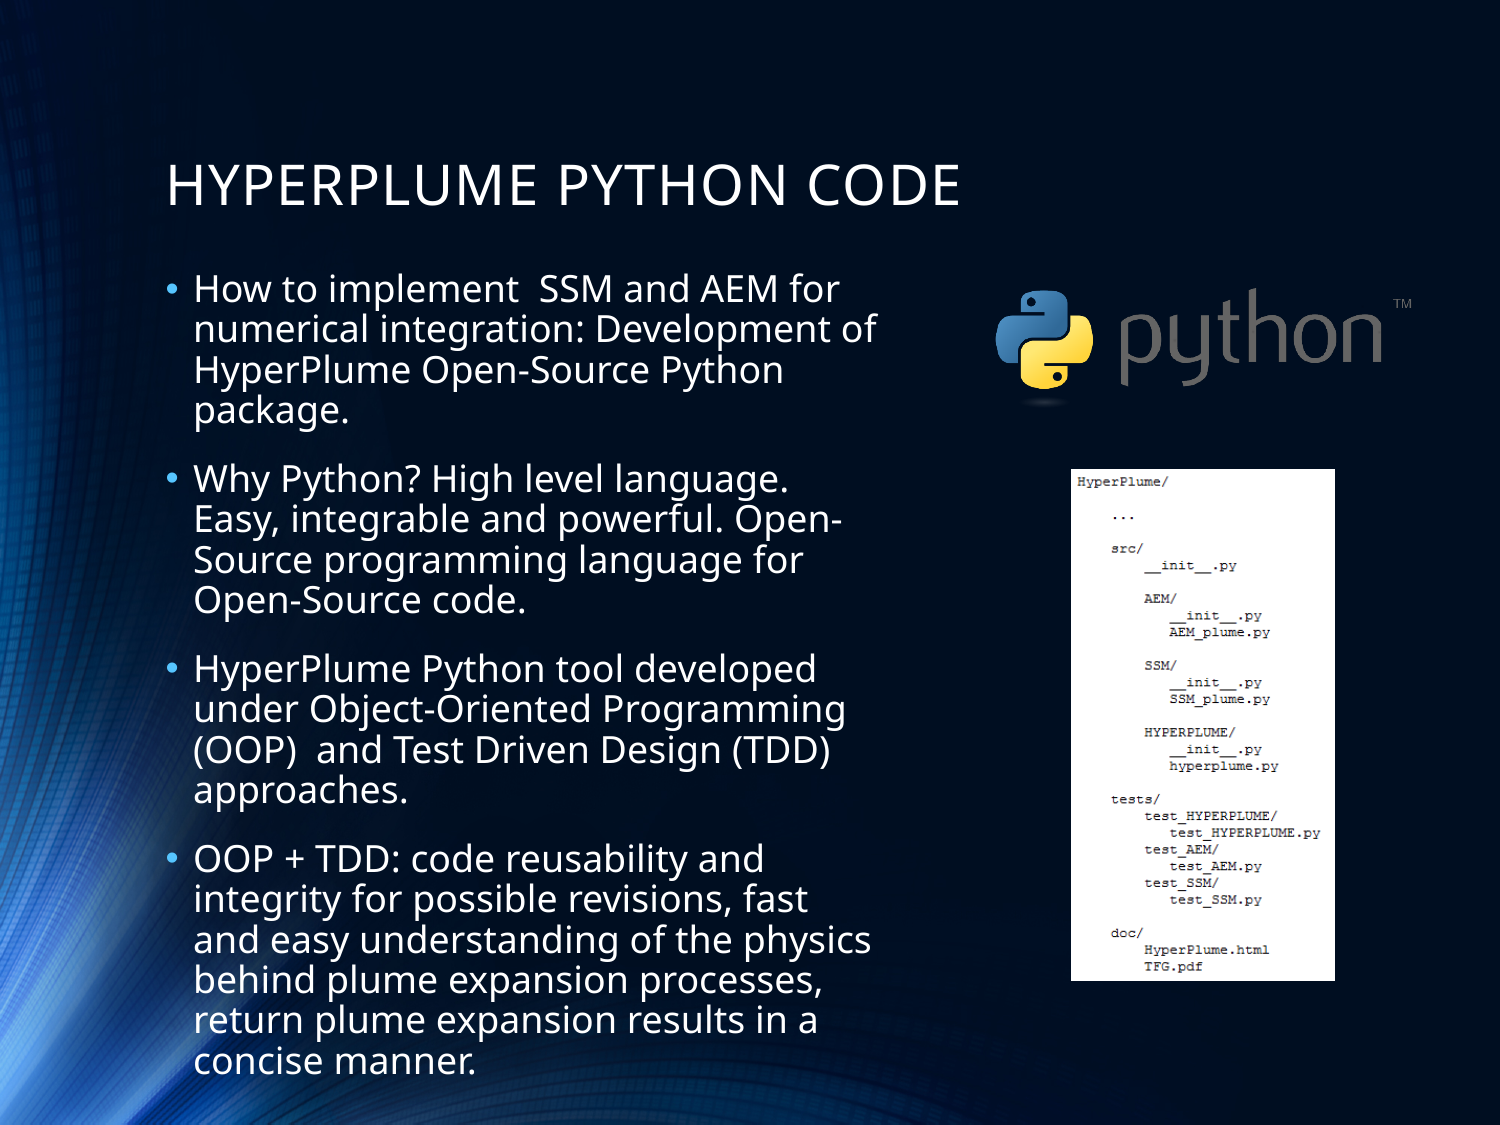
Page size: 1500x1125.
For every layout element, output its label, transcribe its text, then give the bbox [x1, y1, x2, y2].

title HYPERPLUME PYTHON CODE [150, 0, 1276, 225]
list How to implement SSM and AEM for numerical integration: Development of HyperPlume Open-Source Python package. Why Python? High level language. Easy, integrable and powerful. Open-Source programming language for Open-Source code. HyperPlume Python tool developed under Object-Oriented Programming (OOP) and Test Driven Design (TDD) approaches. OOP + TDD: code reusability and integrity for possible revisions, fast and easy understanding of the physics behind plume expansion processes, return plume expansion results in a concise manner. [150, 262, 901, 1050]
picture [0, 0, 1500, 1125]
